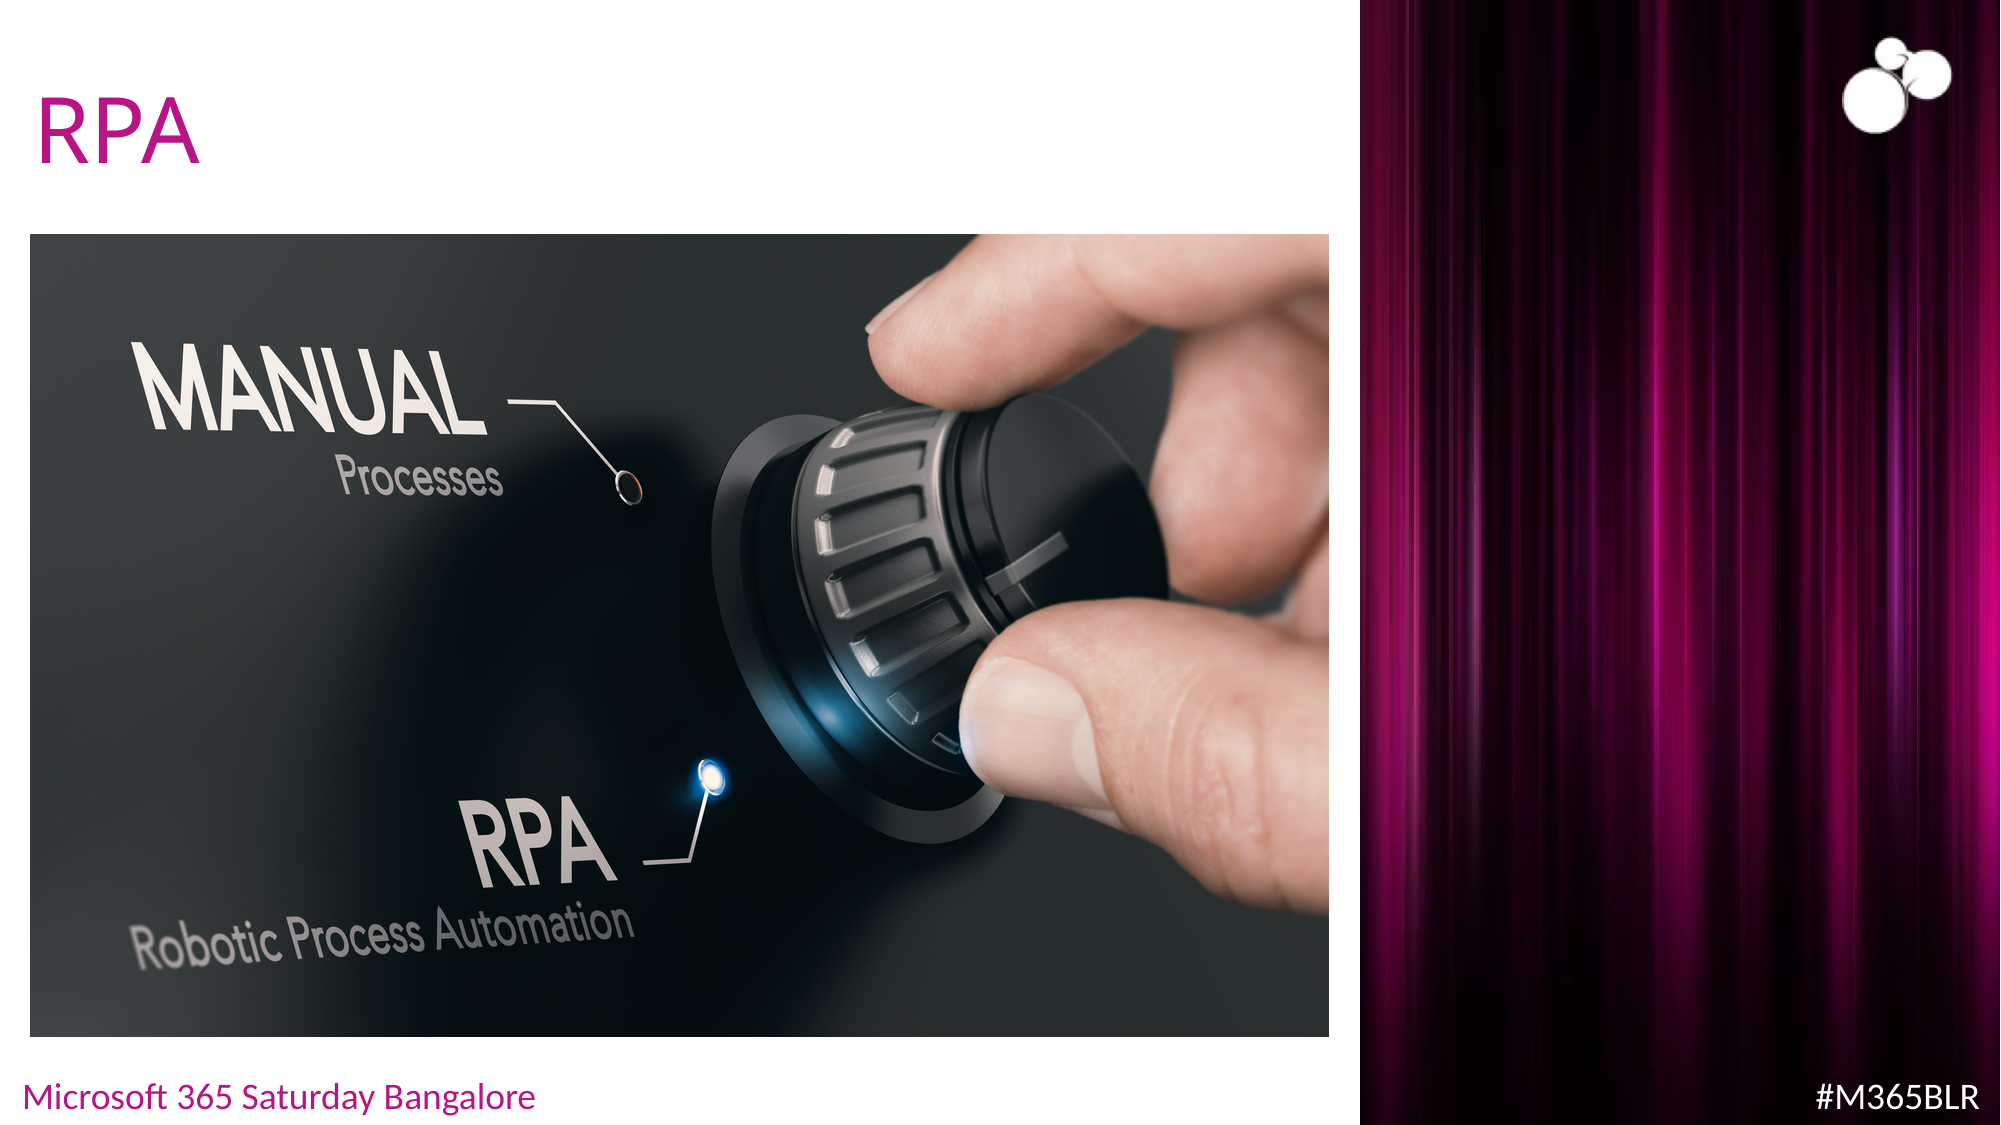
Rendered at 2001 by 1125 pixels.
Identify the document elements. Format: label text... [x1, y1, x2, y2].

title RPA [18, 36, 1341, 231]
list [30, 234, 1329, 1037]
picture [1360, 0, 2000, 1125]
